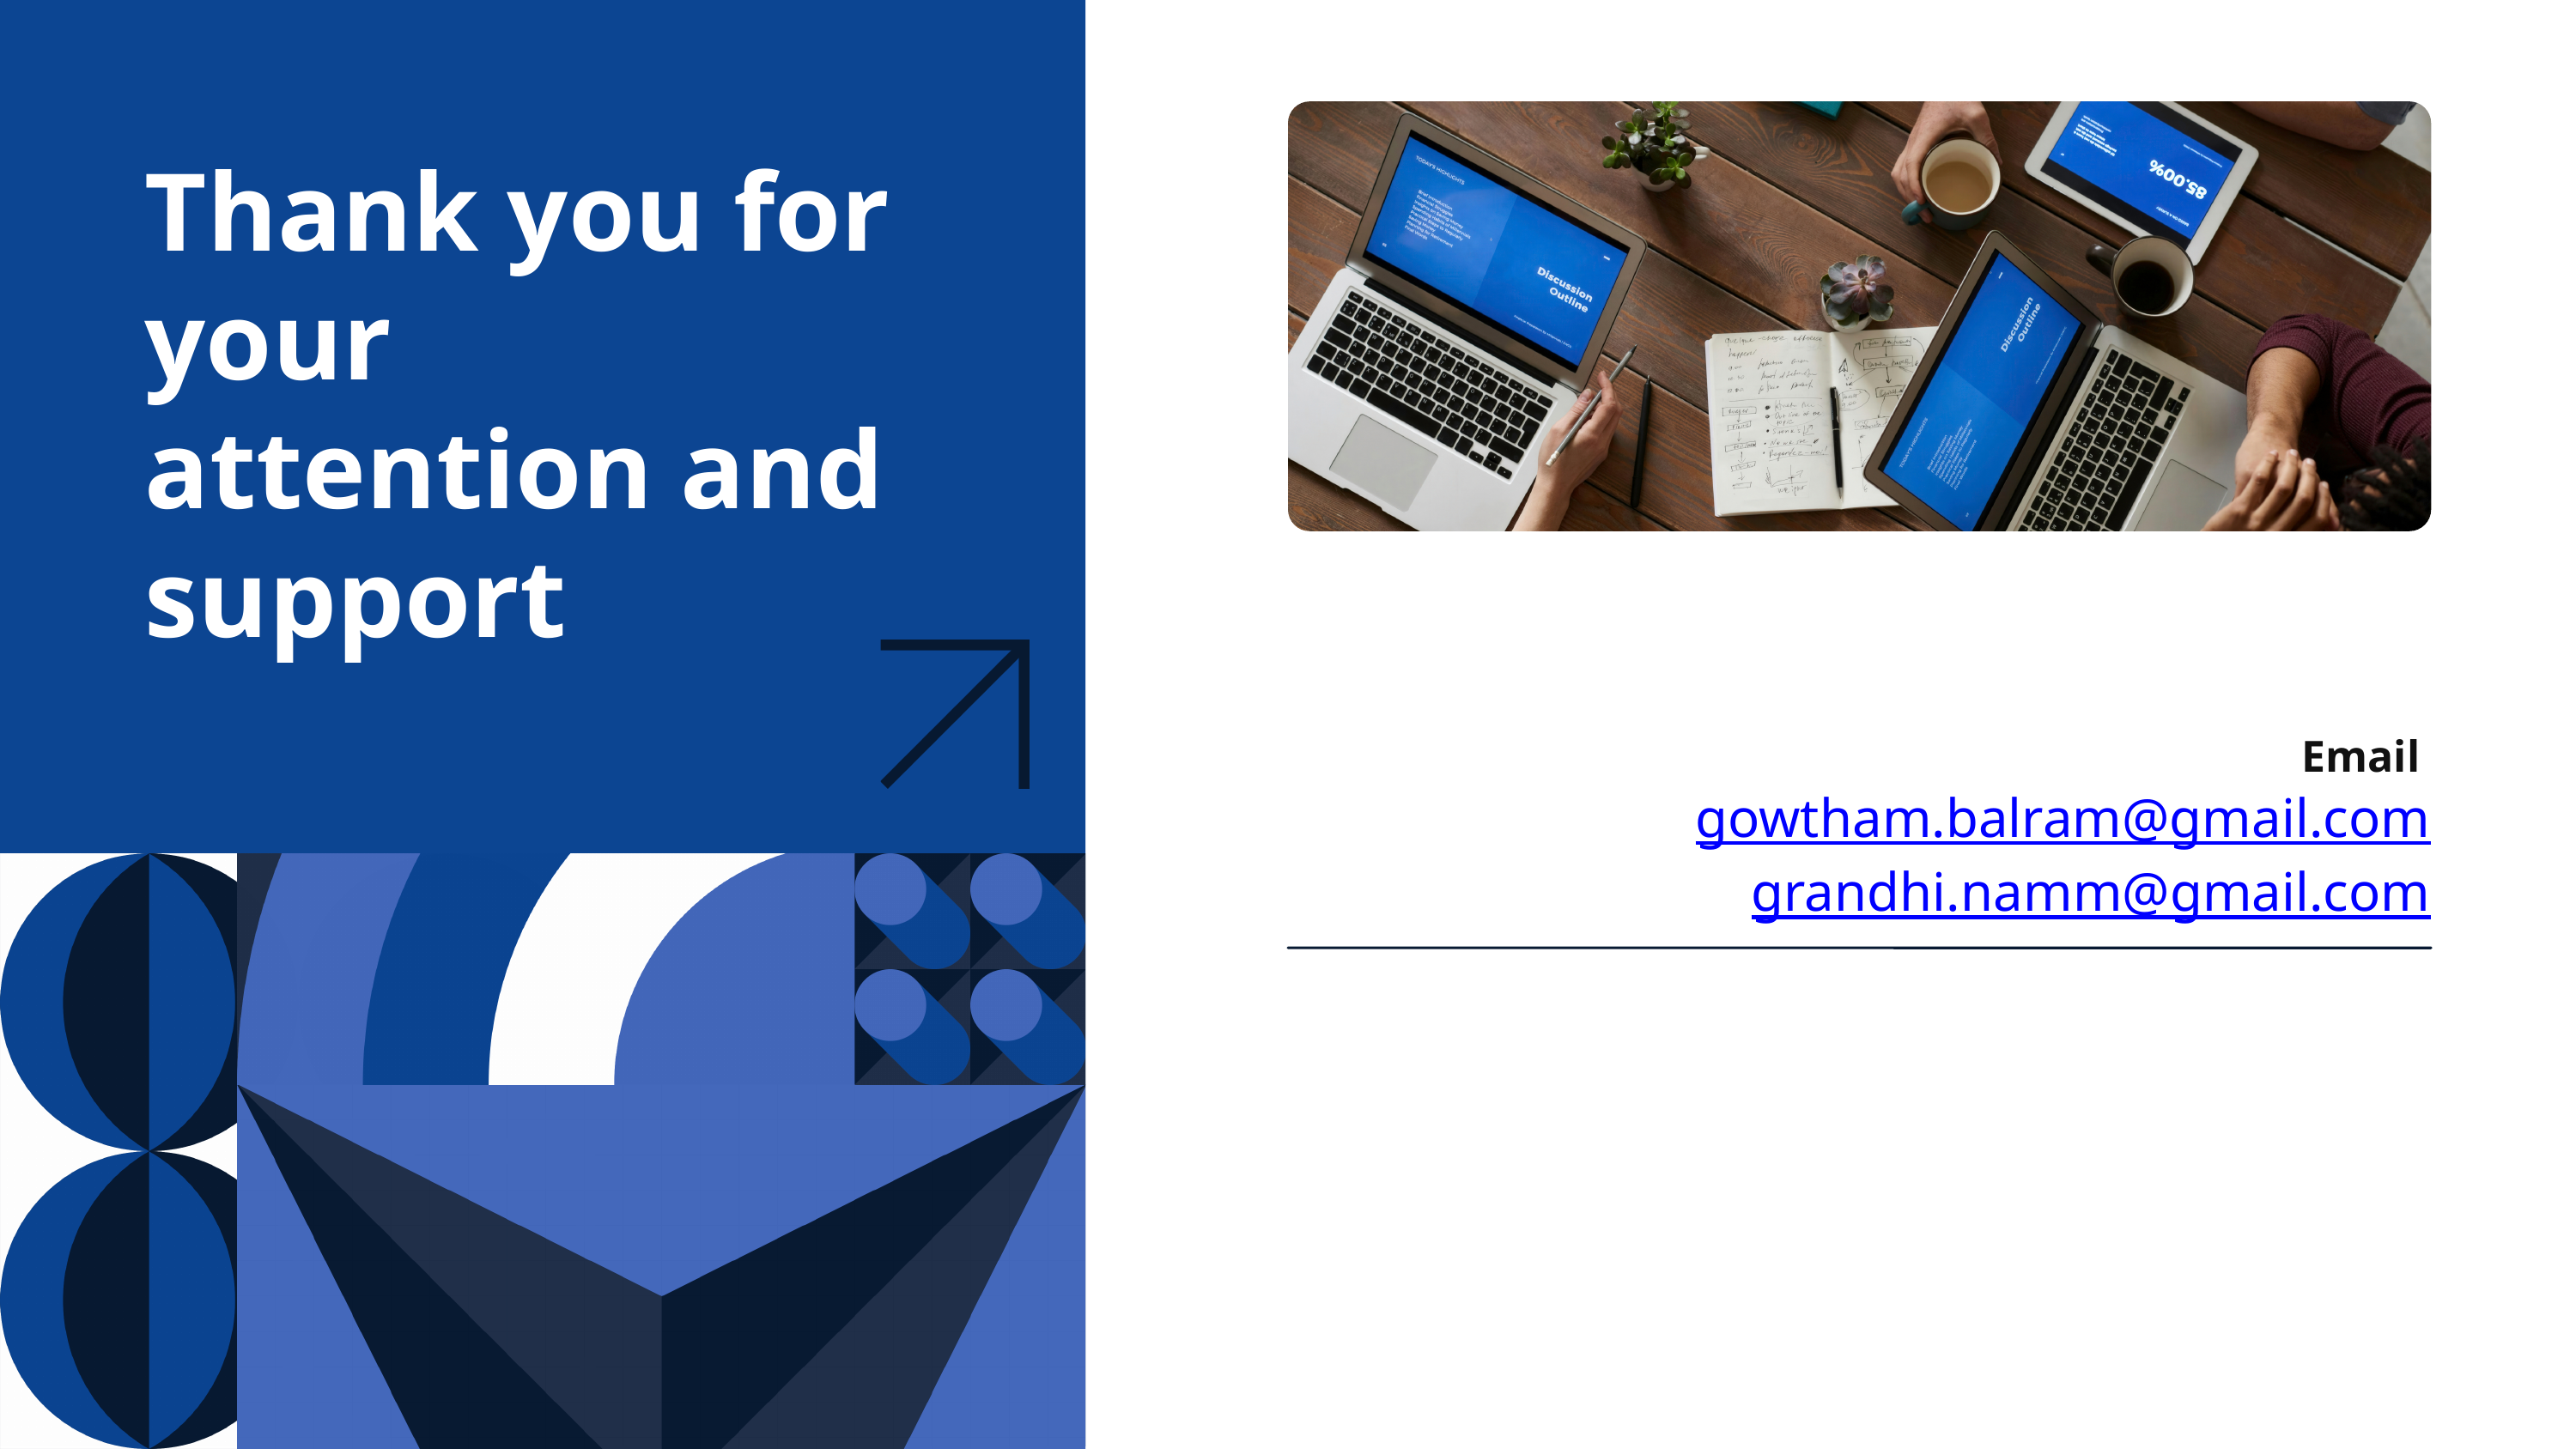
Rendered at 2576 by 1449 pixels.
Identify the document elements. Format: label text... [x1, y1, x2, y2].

text_box [237, 853, 855, 1085]
text_box Thank you for your attention and support [144, 143, 906, 659]
text_box [237, 1085, 1086, 1449]
text_box [855, 853, 1086, 1085]
text_box [0, 0, 1086, 853]
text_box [1287, 716, 2432, 923]
text_box [880, 640, 1030, 790]
text_box [0, 853, 237, 1449]
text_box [1287, 100, 2432, 531]
